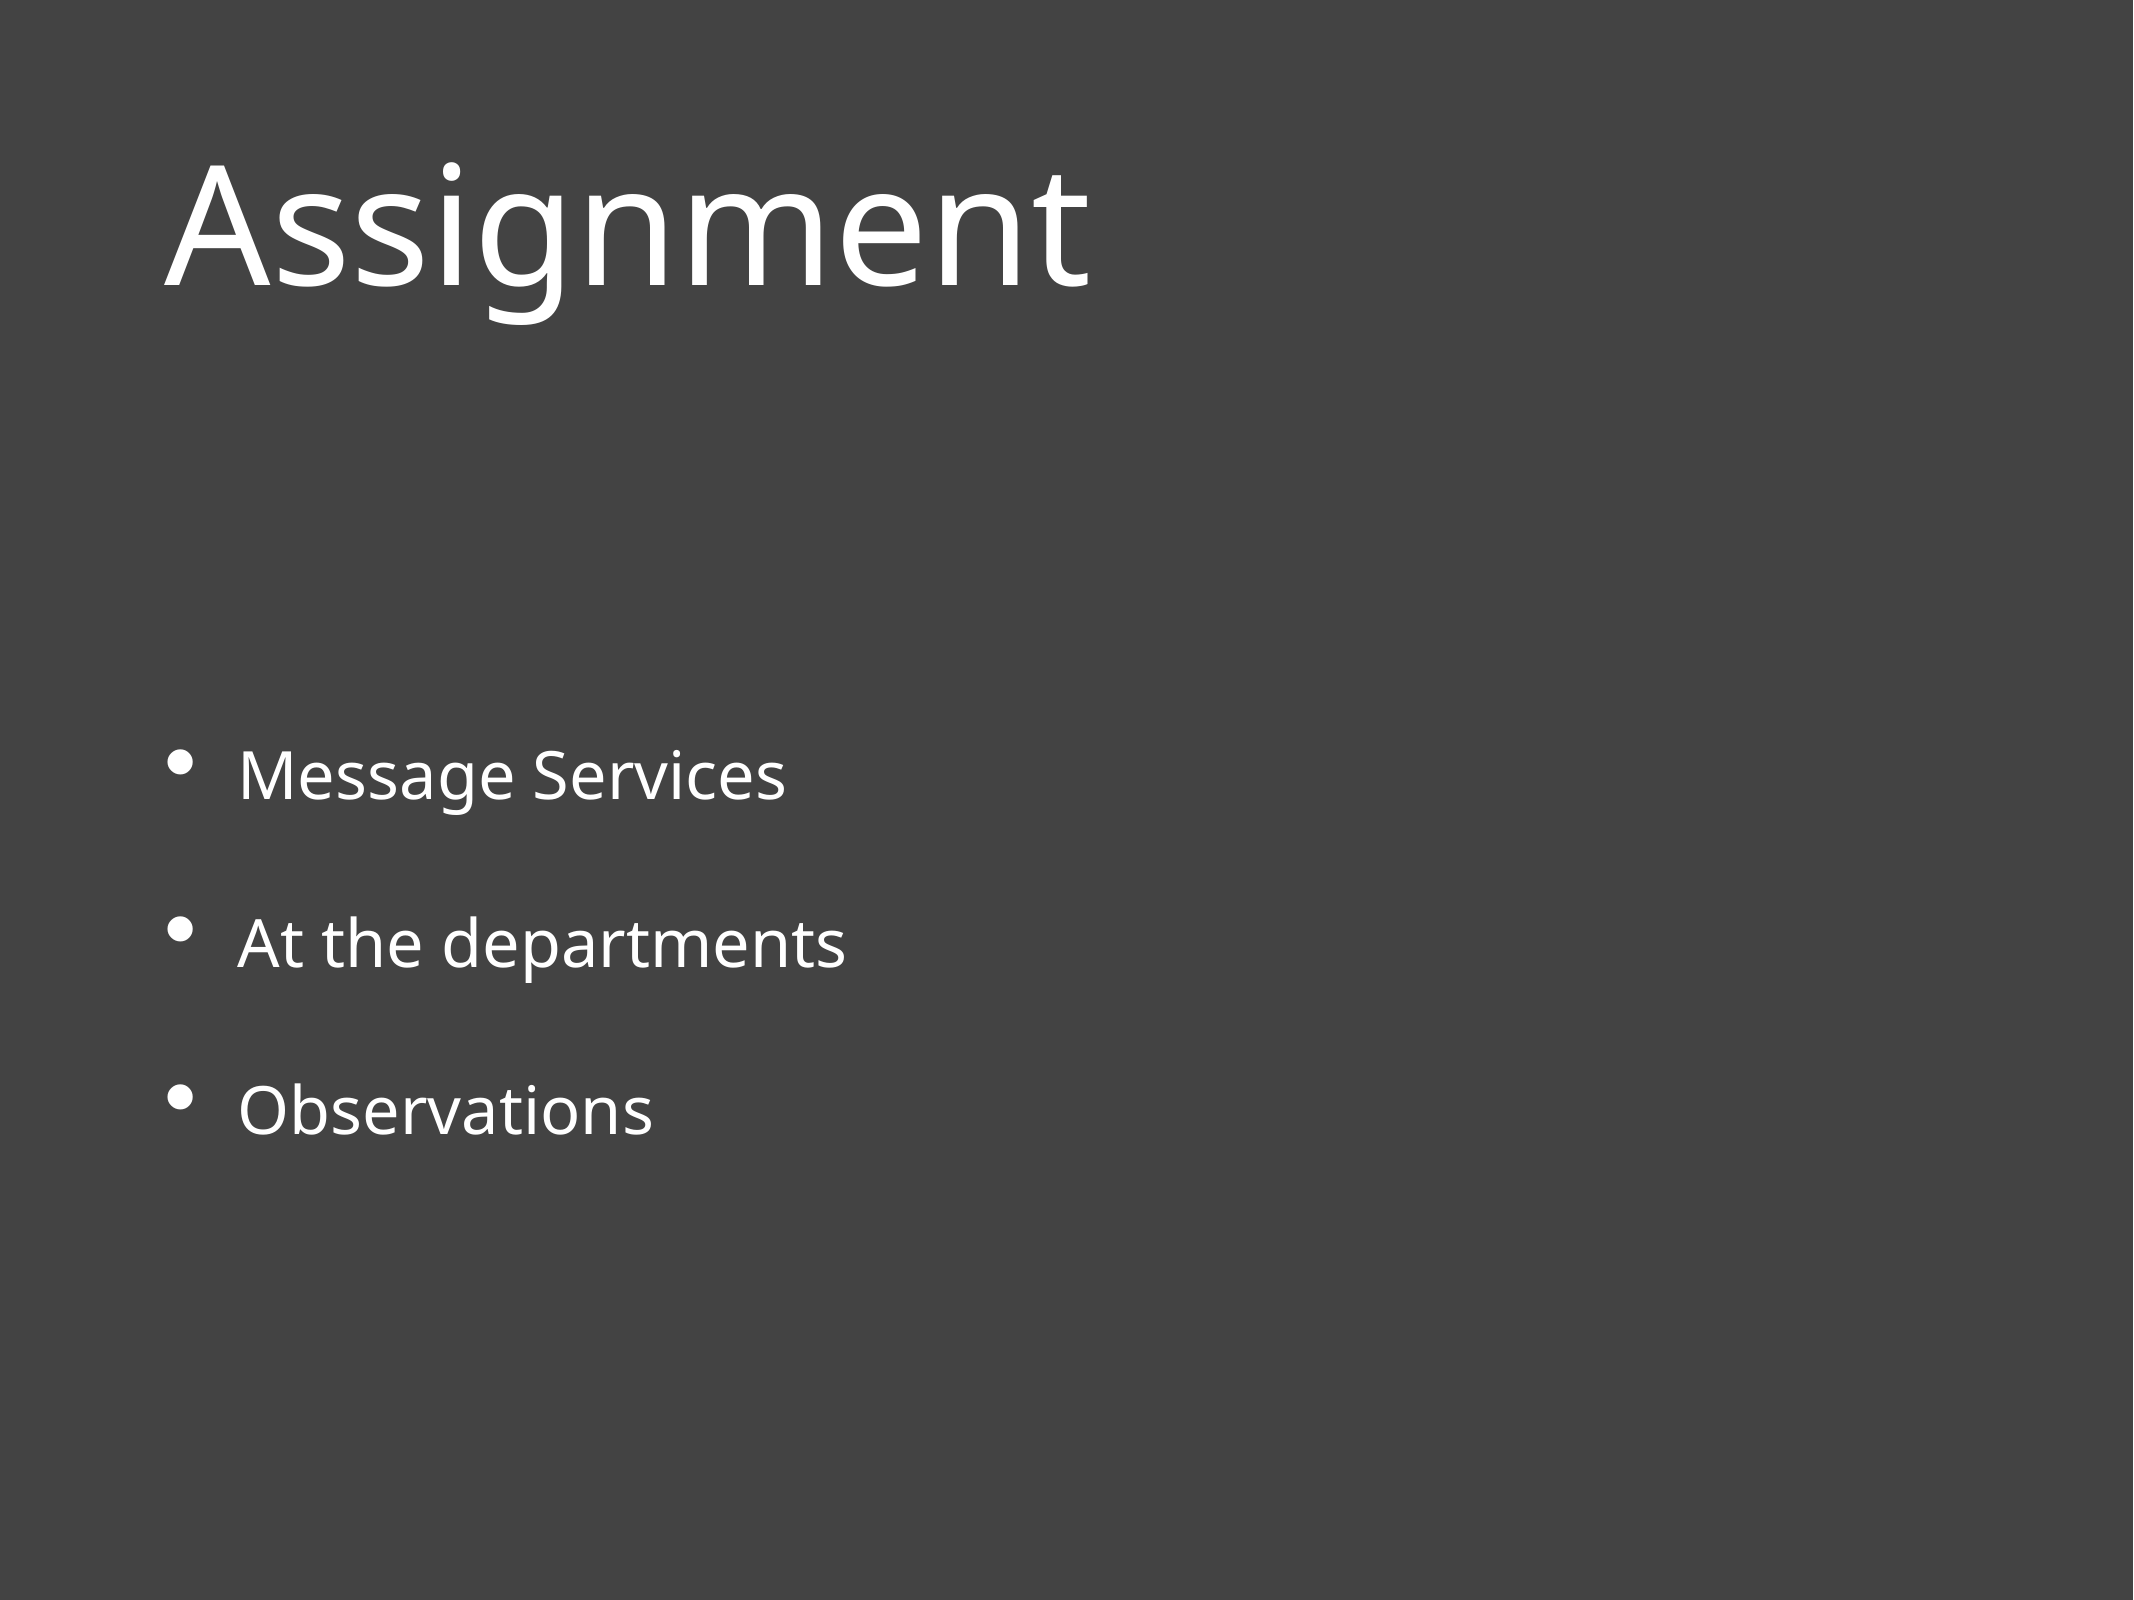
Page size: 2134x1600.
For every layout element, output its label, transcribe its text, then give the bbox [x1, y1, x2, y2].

list Message Services At the departments Observations [155, 424, 1978, 1457]
title Assignment [155, 41, 1978, 397]
